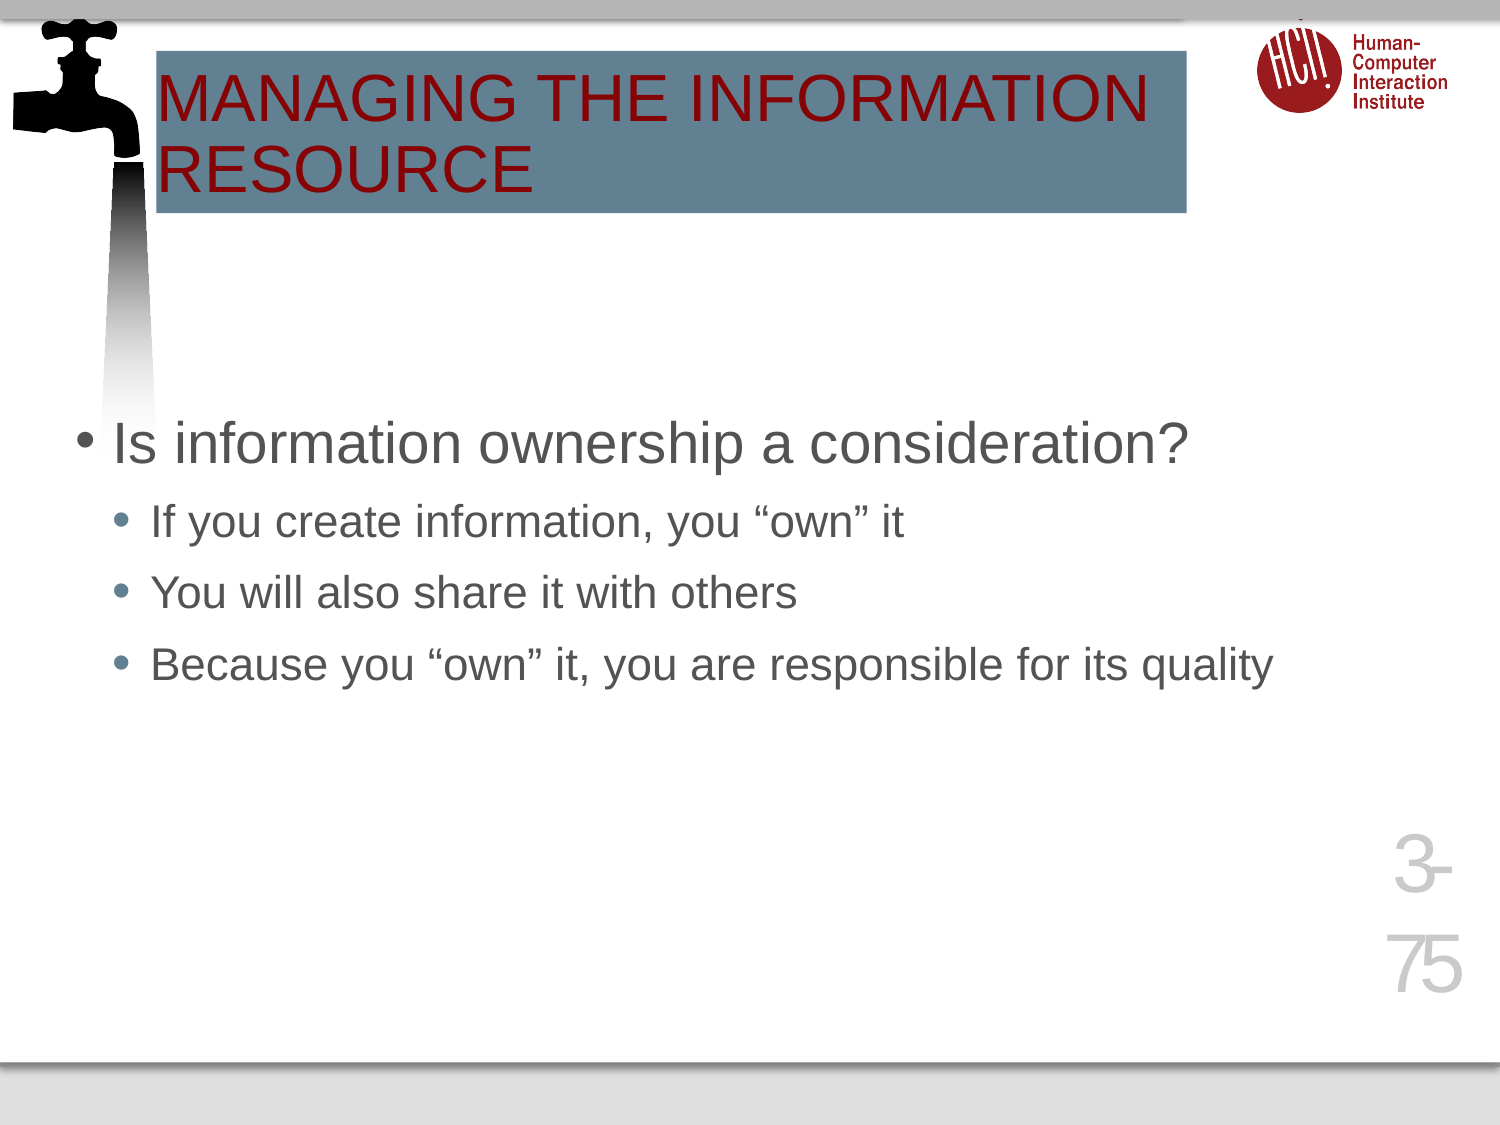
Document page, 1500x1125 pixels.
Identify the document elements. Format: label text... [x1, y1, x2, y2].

picture [13, 20, 140, 158]
list Is information ownership a consideration? If you create information, you “own” it You will also share it with others Because you “own” it, you are responsible for its quality [75, 404, 1425, 1005]
slide_number 3-75 [1369, 924, 1479, 1009]
picture [1257, 20, 1447, 113]
title MANAGING THE INFORMATION RESOURCE [156, 50, 1187, 214]
